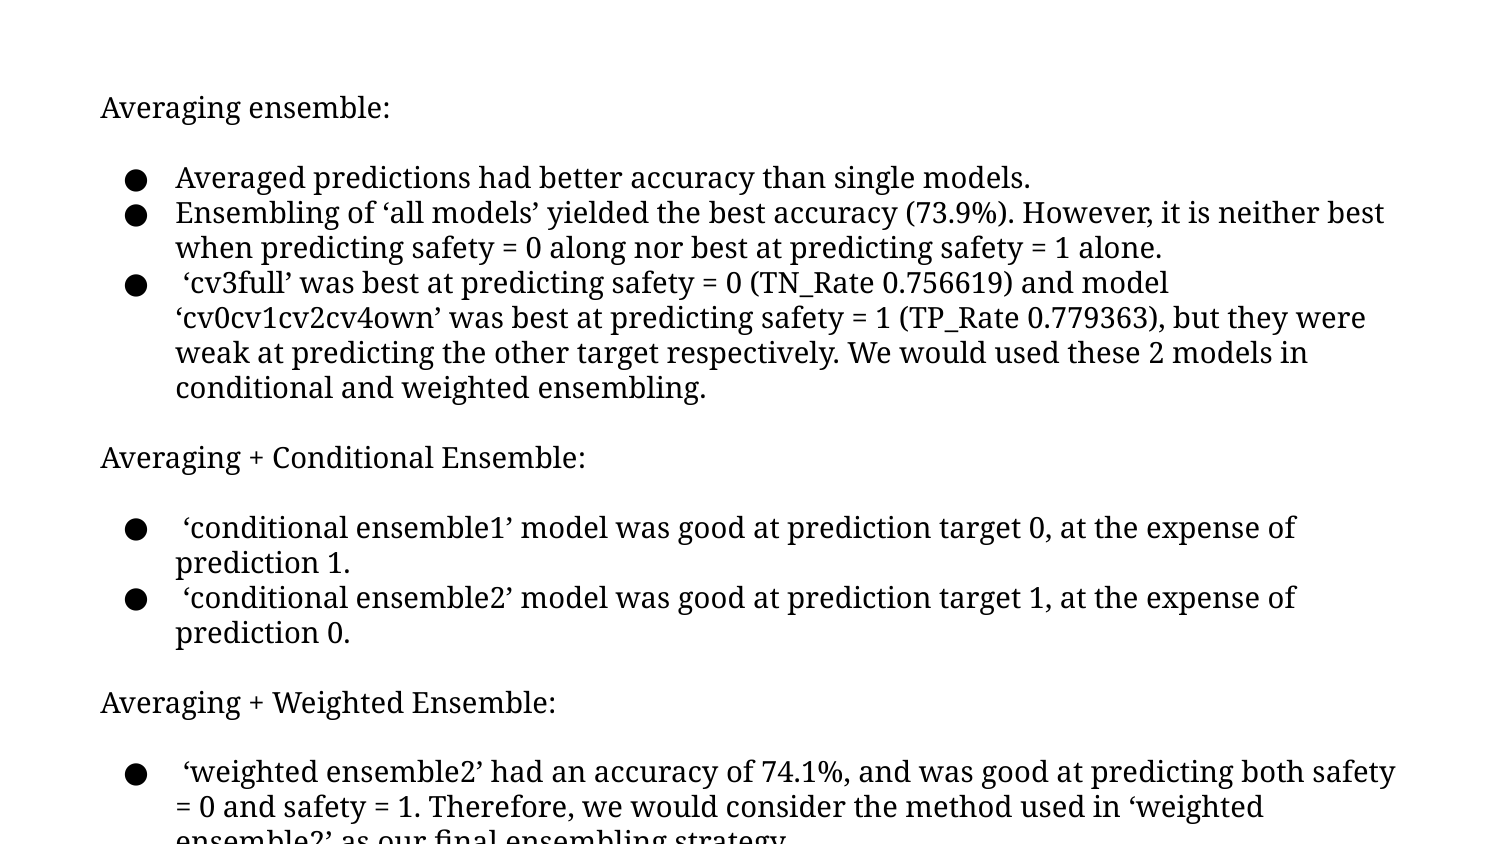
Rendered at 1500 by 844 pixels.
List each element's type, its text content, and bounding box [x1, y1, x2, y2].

text_box Averaging ensemble: Averaged predictions had better accuracy than single models. Ensembling of ‘all models’ yielded the best accuracy (73.9%). However, it is neither best when predicting safety = 0 along nor best at predicting safety = 1 alone. ‘cv3full’ was best at predicting safety = 0 (TN_Rate 0.756619) and model ‘cv0cv1cv2cv4own’ was best at predicting safety = 1 (TP_Rate 0.779363), but they were weak at predicting the other target respectively. We would used these 2 models in conditional and weighted ensembling. Averaging + Conditional Ensemble: ‘conditional ensemble1’ model was good at prediction target 0, at the expense of prediction 1. ‘conditional ensemble2’ model was good at prediction target 1, at the expense of prediction 0. Averaging + Weighted Ensemble: ‘weighted ensemble2’ had an accuracy of 74.1%, and was good at predicting both safety = 0 and safety = 1. Therefore, we would consider the method used in ‘weighted ensemble2’ as our final ensembling strategy. [85, 39, 1415, 805]
